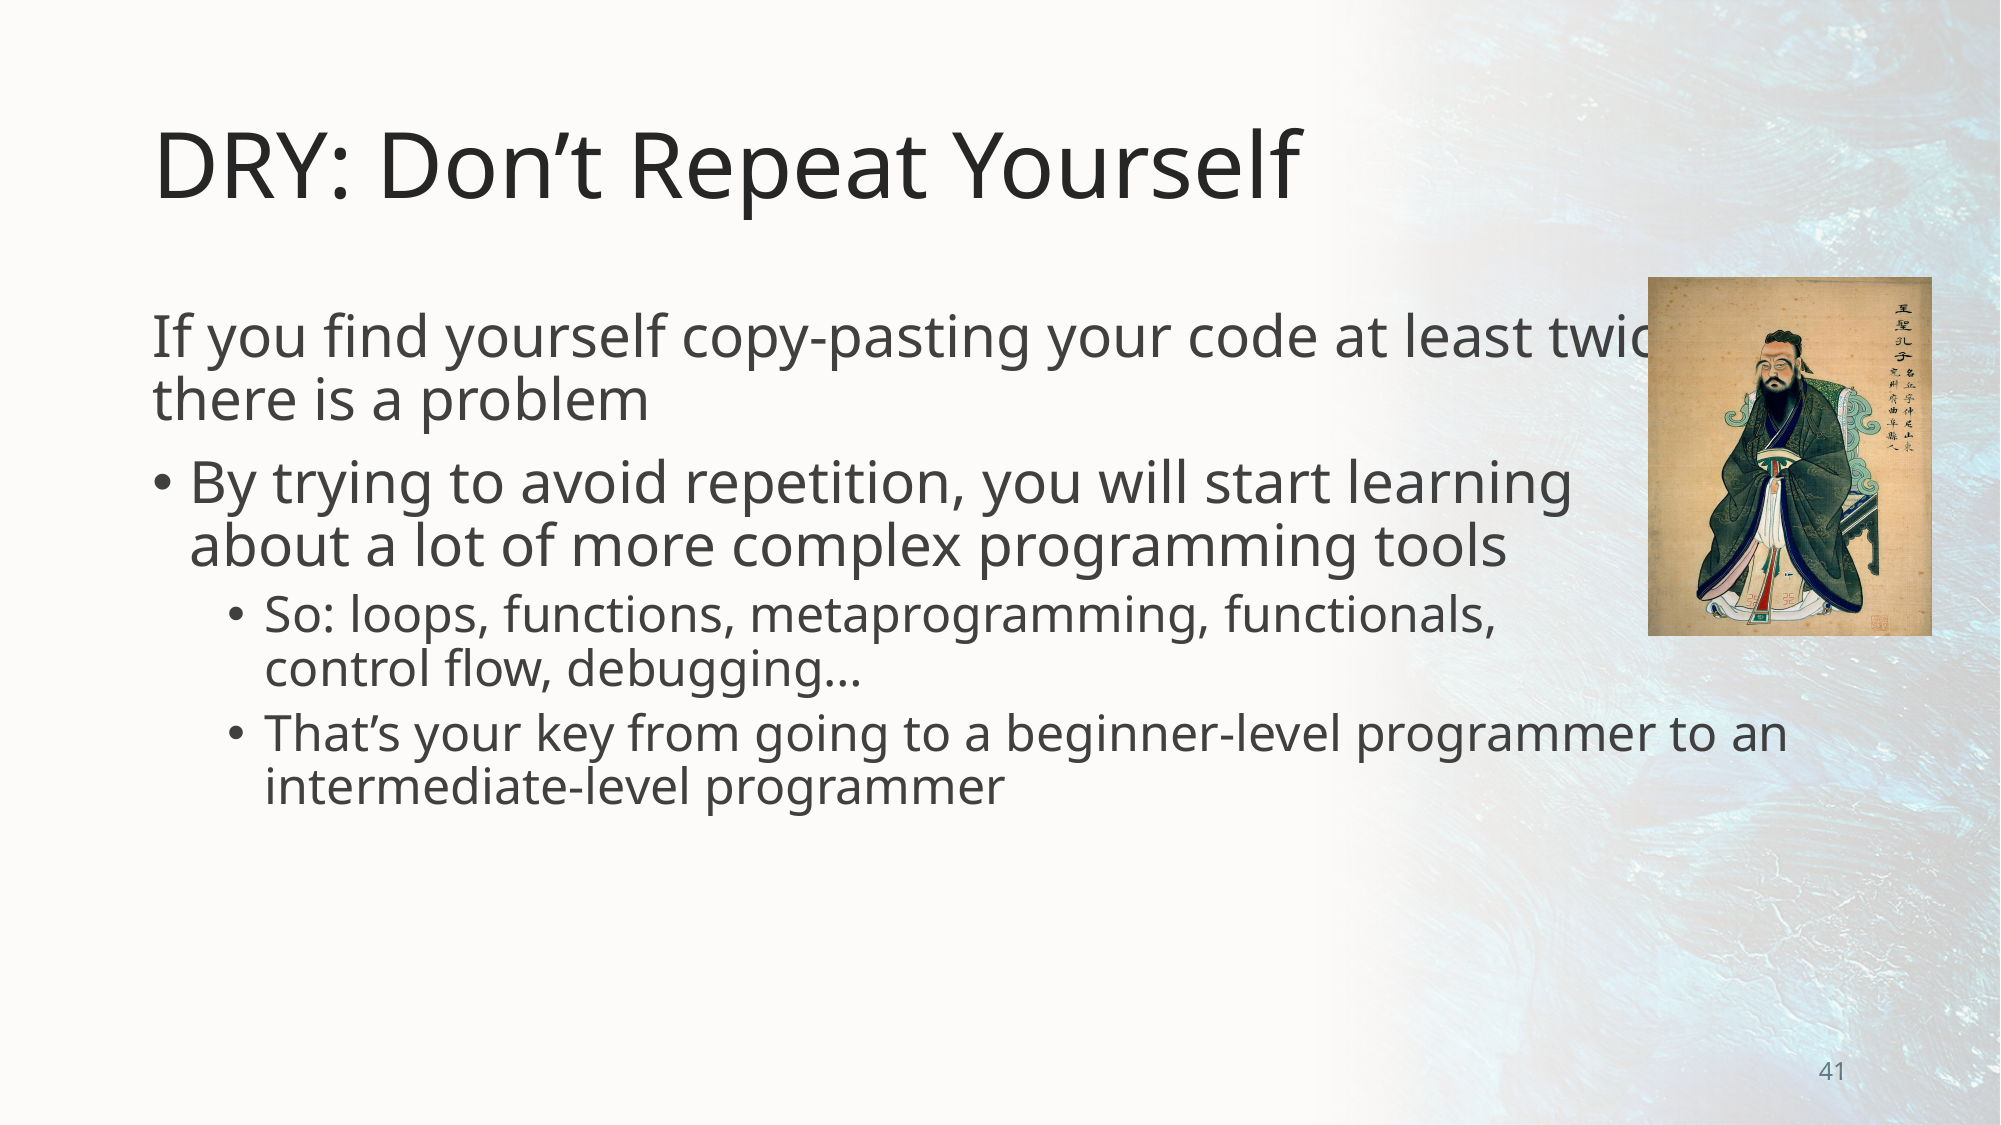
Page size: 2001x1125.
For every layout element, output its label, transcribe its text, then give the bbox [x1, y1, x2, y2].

picture [1286, 0, 2000, 1125]
list If you find yourself copy-pasting your code at least twice, there is a problem By trying to avoid repetition, you will start learning about a lot of more complex programming tools So: loops, functions, metaprogramming, functionals, control flow, debugging… That’s your key from going to a beginner-level programmer to an intermediate-level programmer [137, 299, 1286, 1103]
title DRY: Don’t Repeat Yourself [137, 59, 1286, 278]
